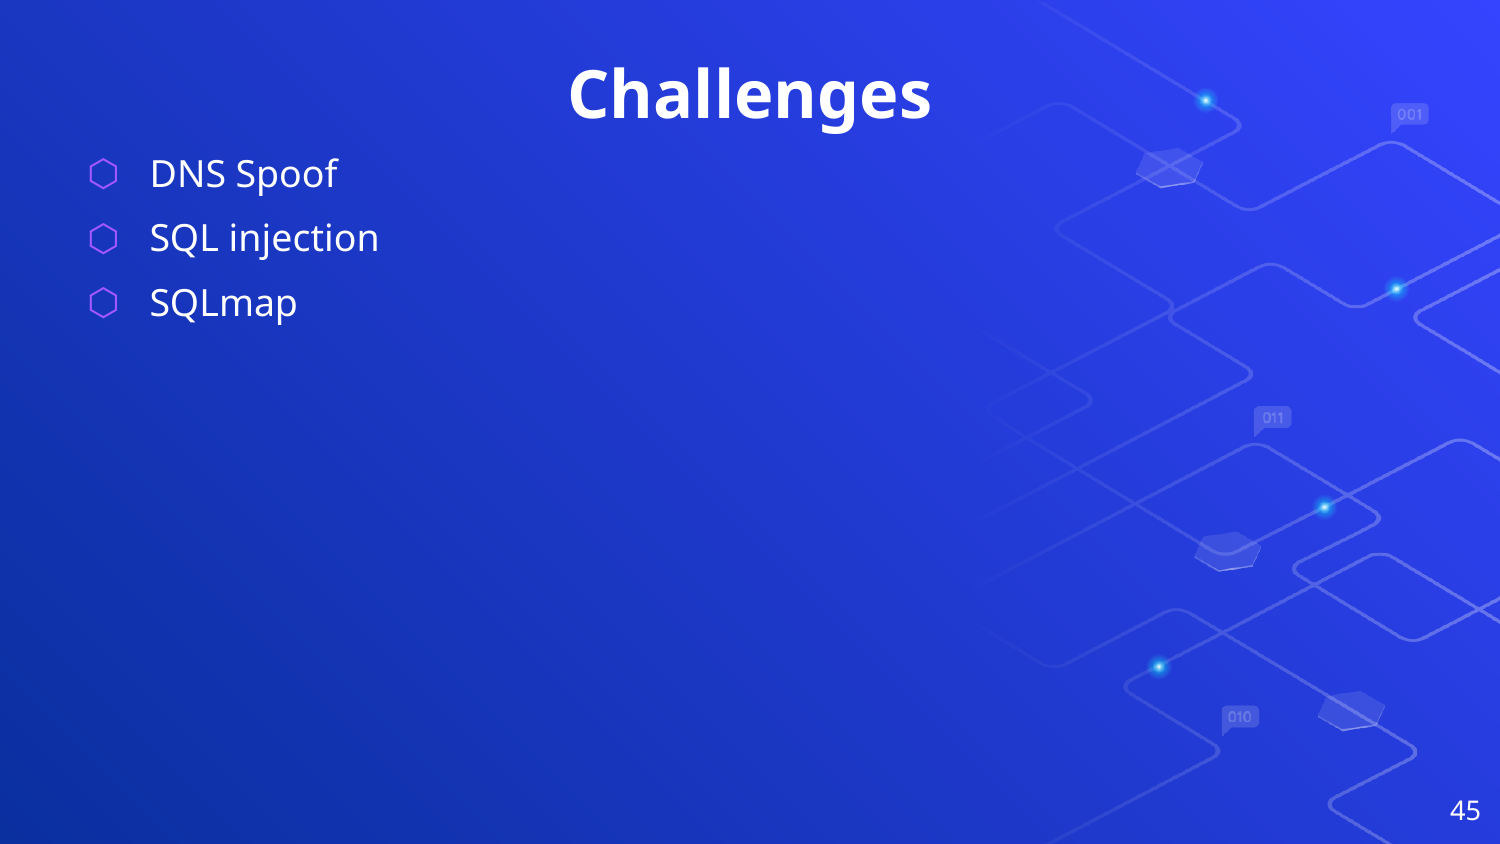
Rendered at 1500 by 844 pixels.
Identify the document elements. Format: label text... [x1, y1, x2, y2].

title Challenges [256, 0, 1244, 133]
slide_number 45 [1391, 779, 1482, 844]
picture [0, 0, 1500, 844]
list DNS Spoof SQL injection SQLmap [74, 143, 1468, 780]
